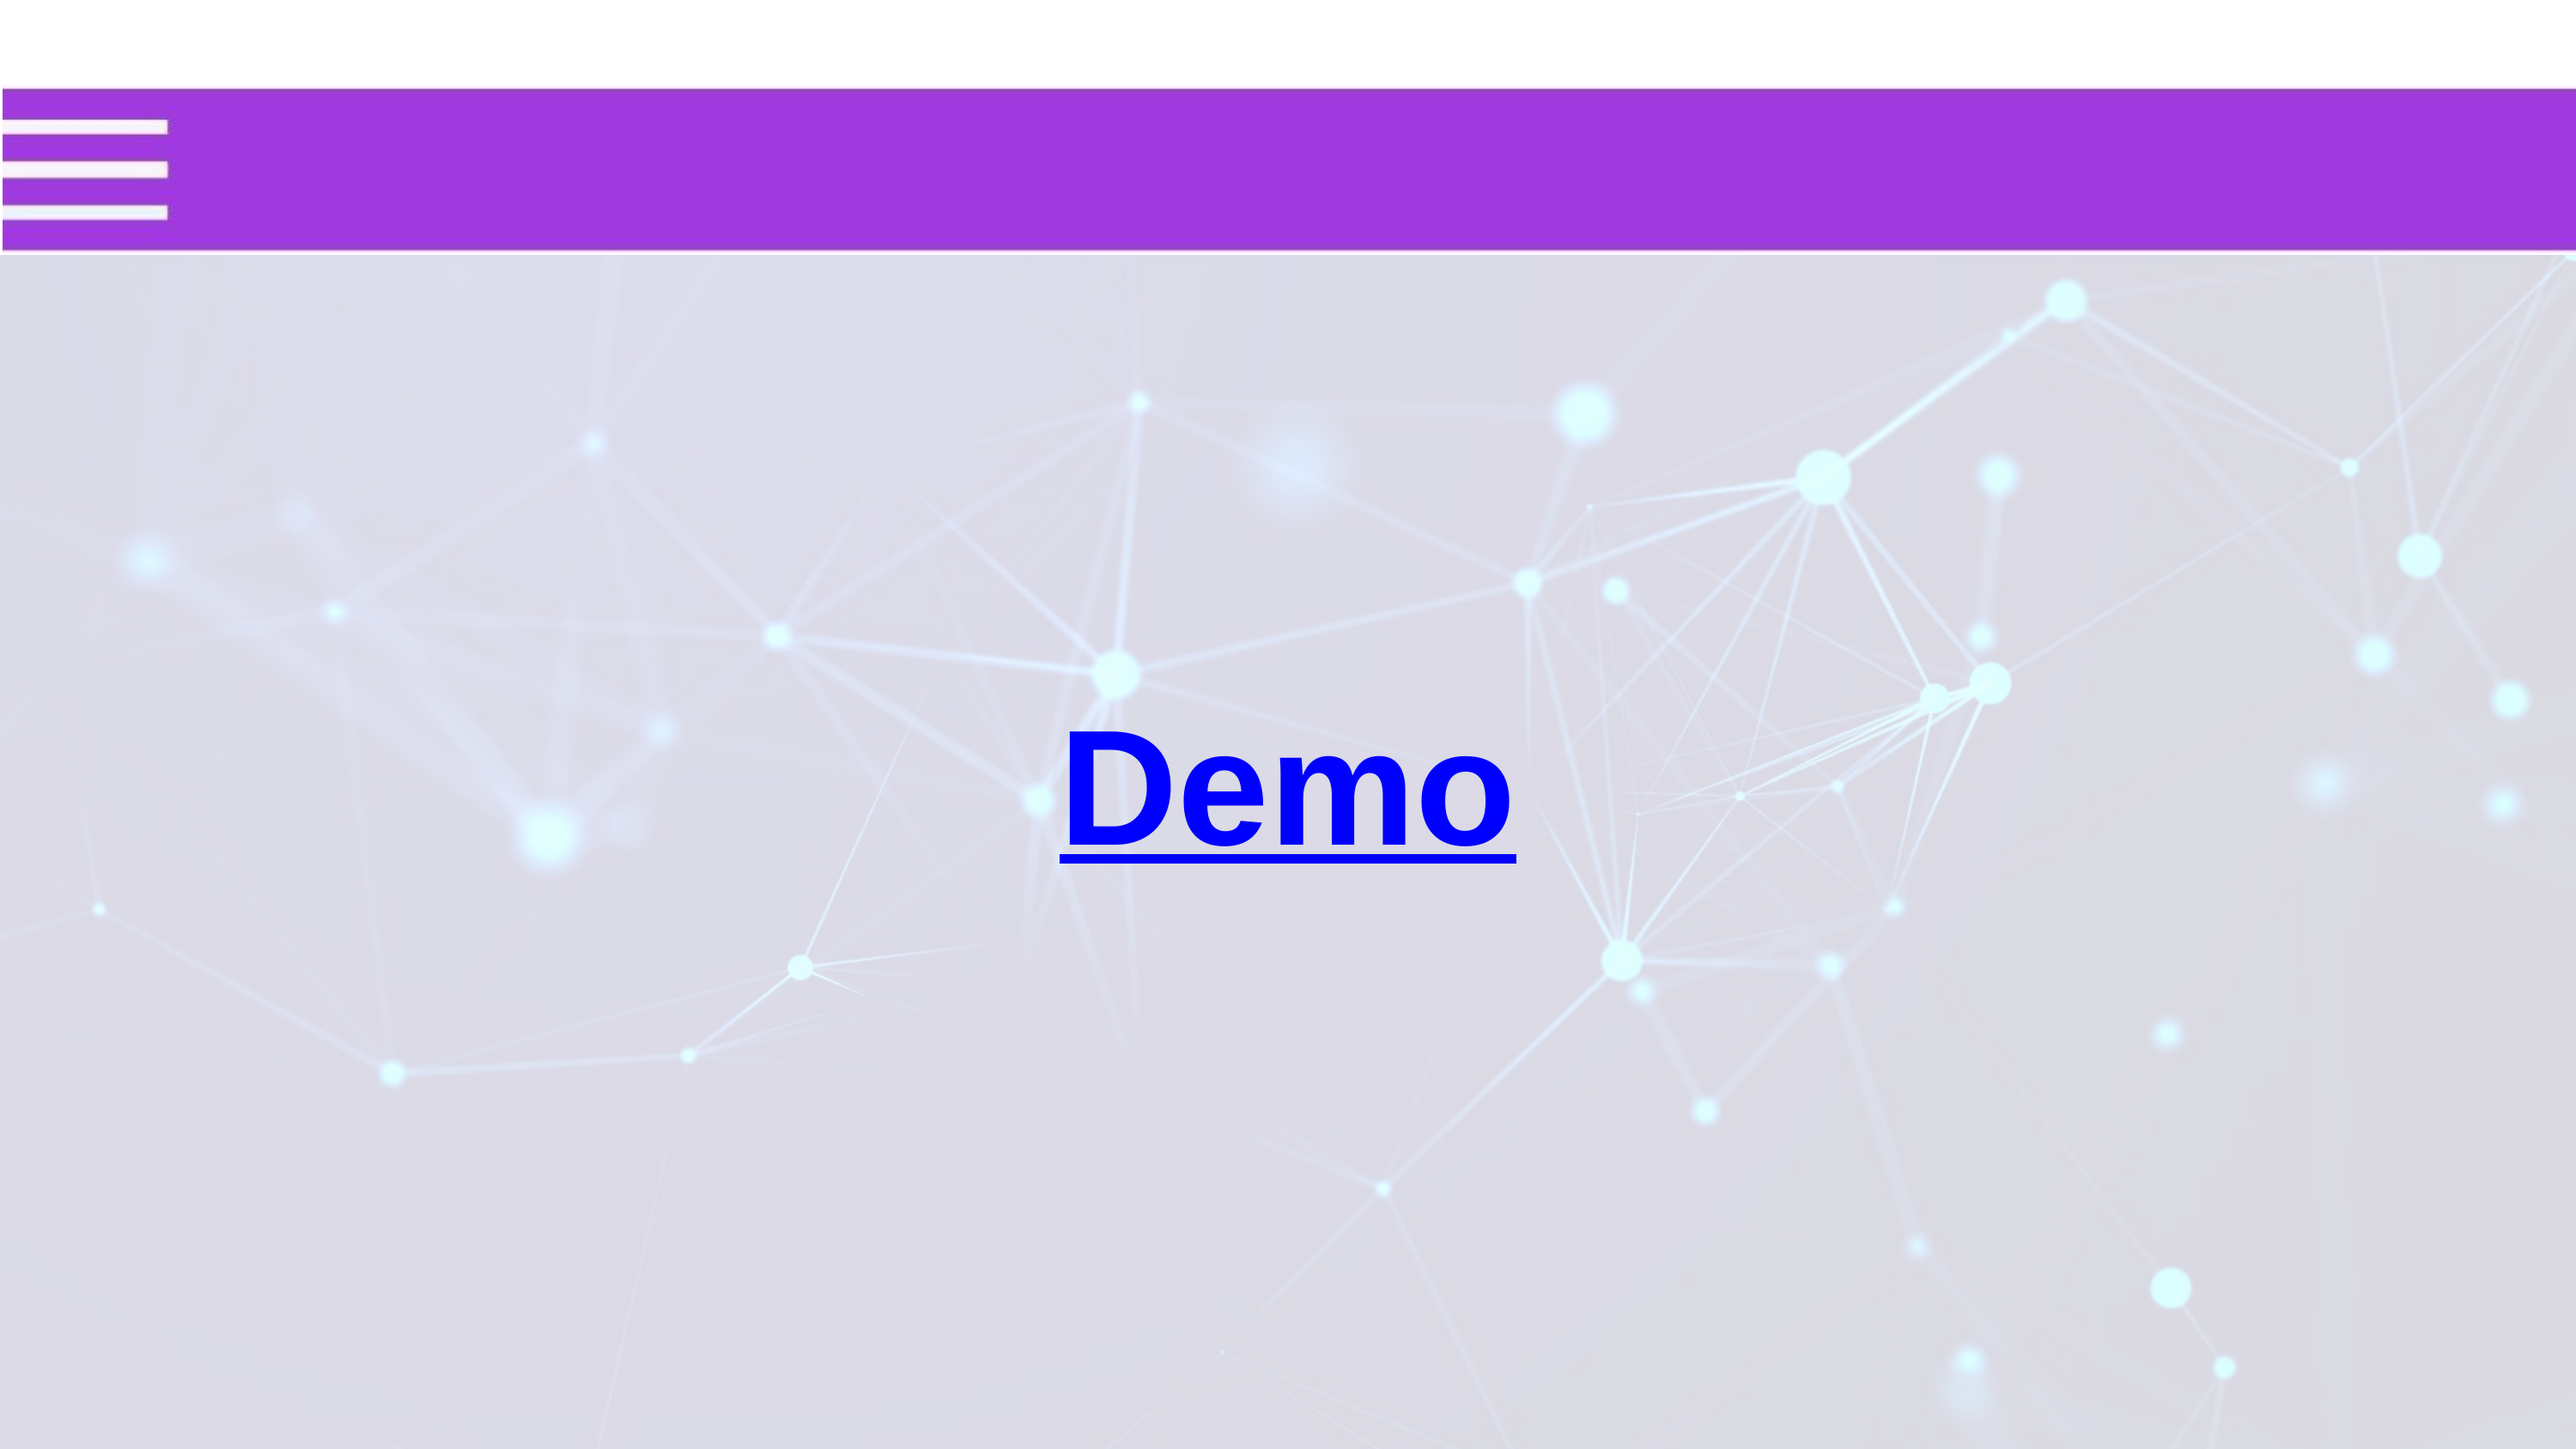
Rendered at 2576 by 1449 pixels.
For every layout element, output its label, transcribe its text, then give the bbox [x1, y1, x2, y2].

text_box [0, 255, 2576, 1449]
text_box Demo [1048, 602, 1528, 879]
text_box [3, 0, 2576, 255]
